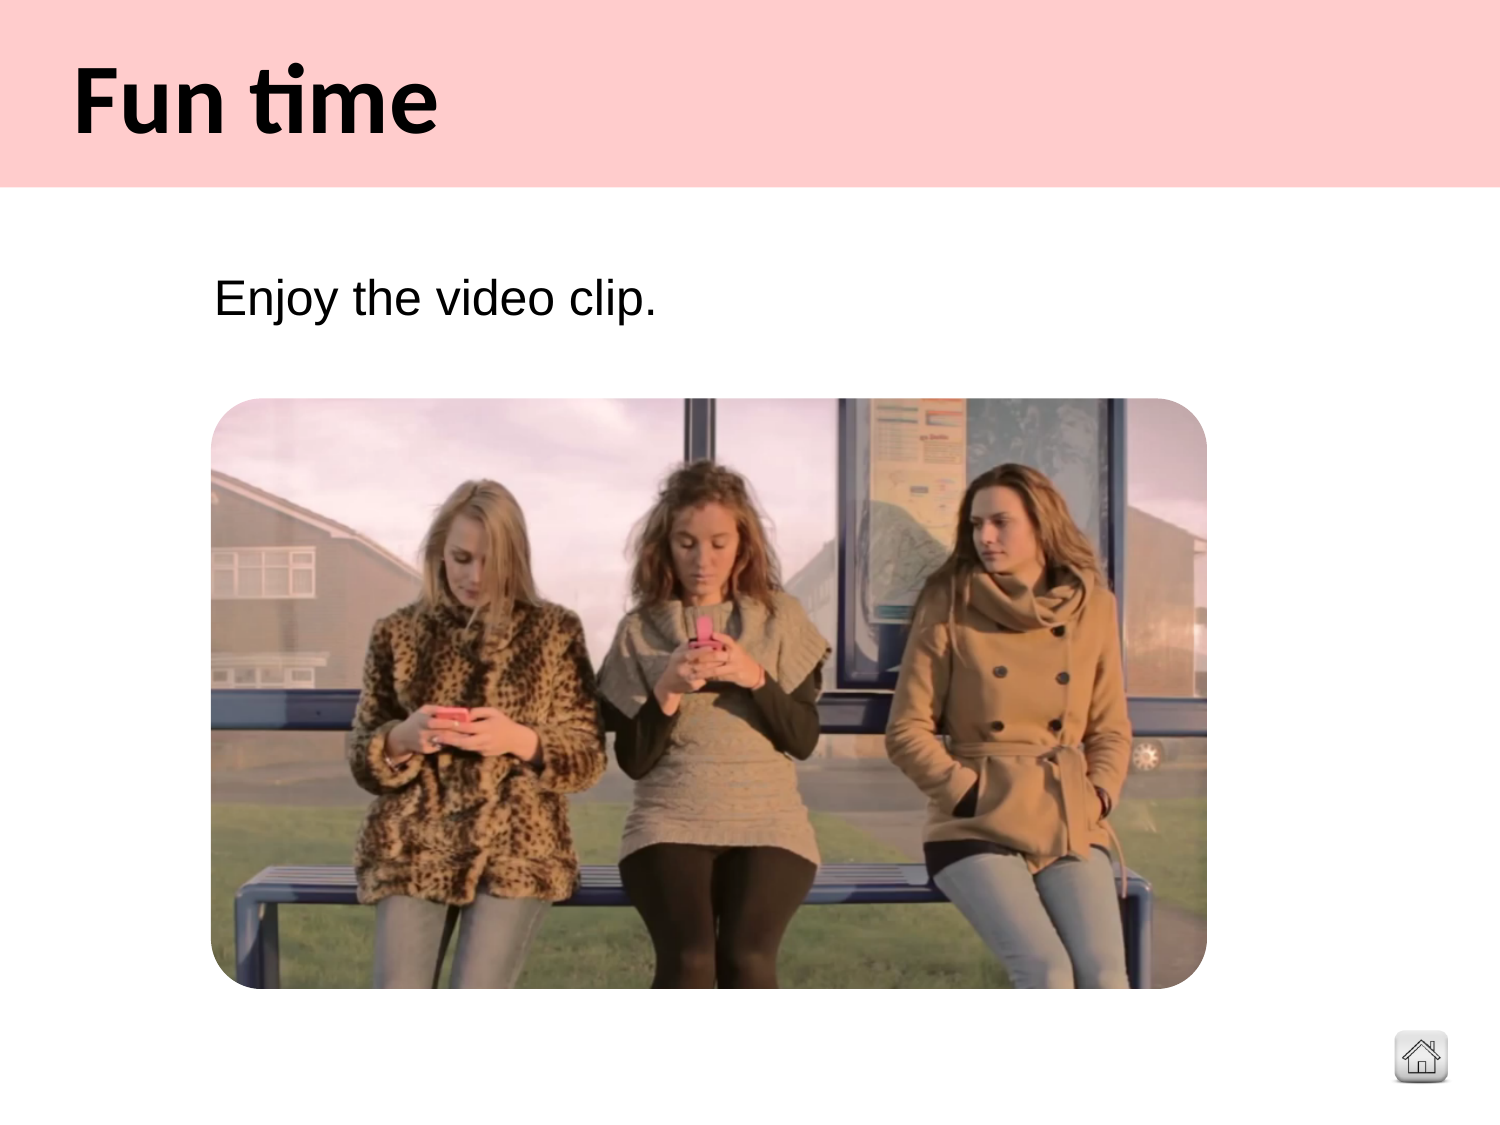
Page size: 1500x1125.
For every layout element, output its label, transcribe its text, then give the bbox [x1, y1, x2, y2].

text_box Enjoy the video clip. [199, 257, 1336, 333]
text_box Fun time [0, 0, 1500, 190]
picture [210, 398, 1208, 990]
picture [1382, 1019, 1460, 1097]
